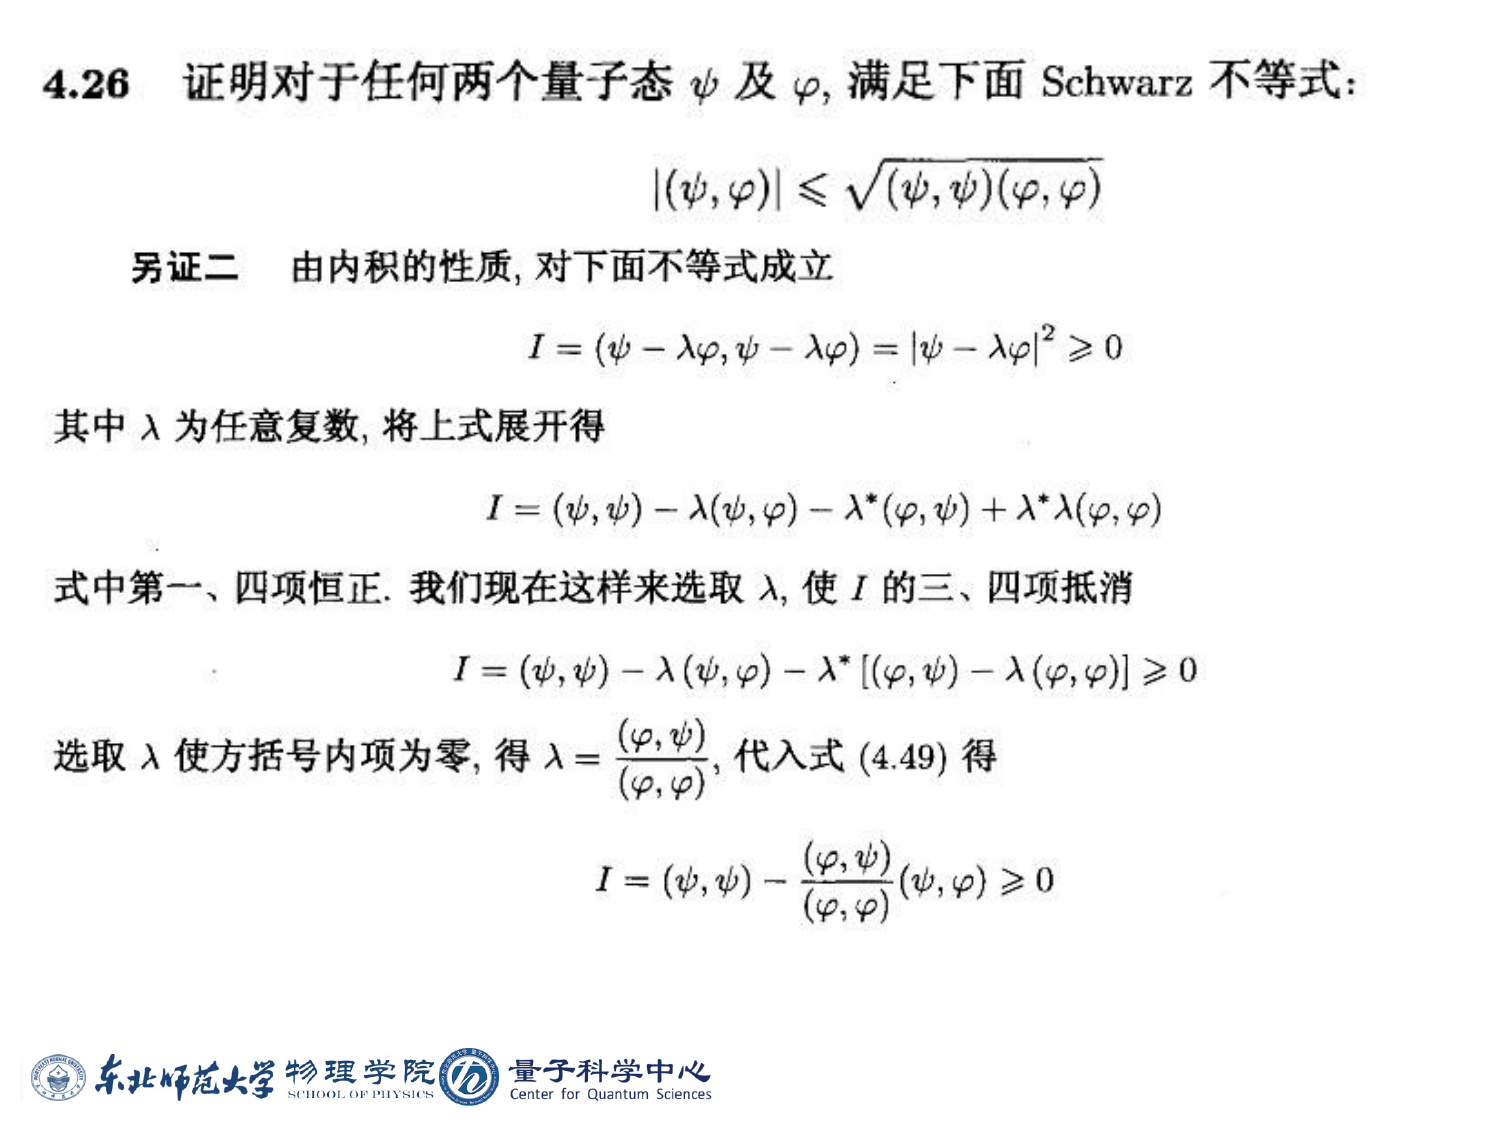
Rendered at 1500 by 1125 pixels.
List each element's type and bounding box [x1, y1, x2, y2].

picture [44, 242, 1314, 942]
picture [24, 22, 1380, 225]
picture [20, 1046, 719, 1108]
